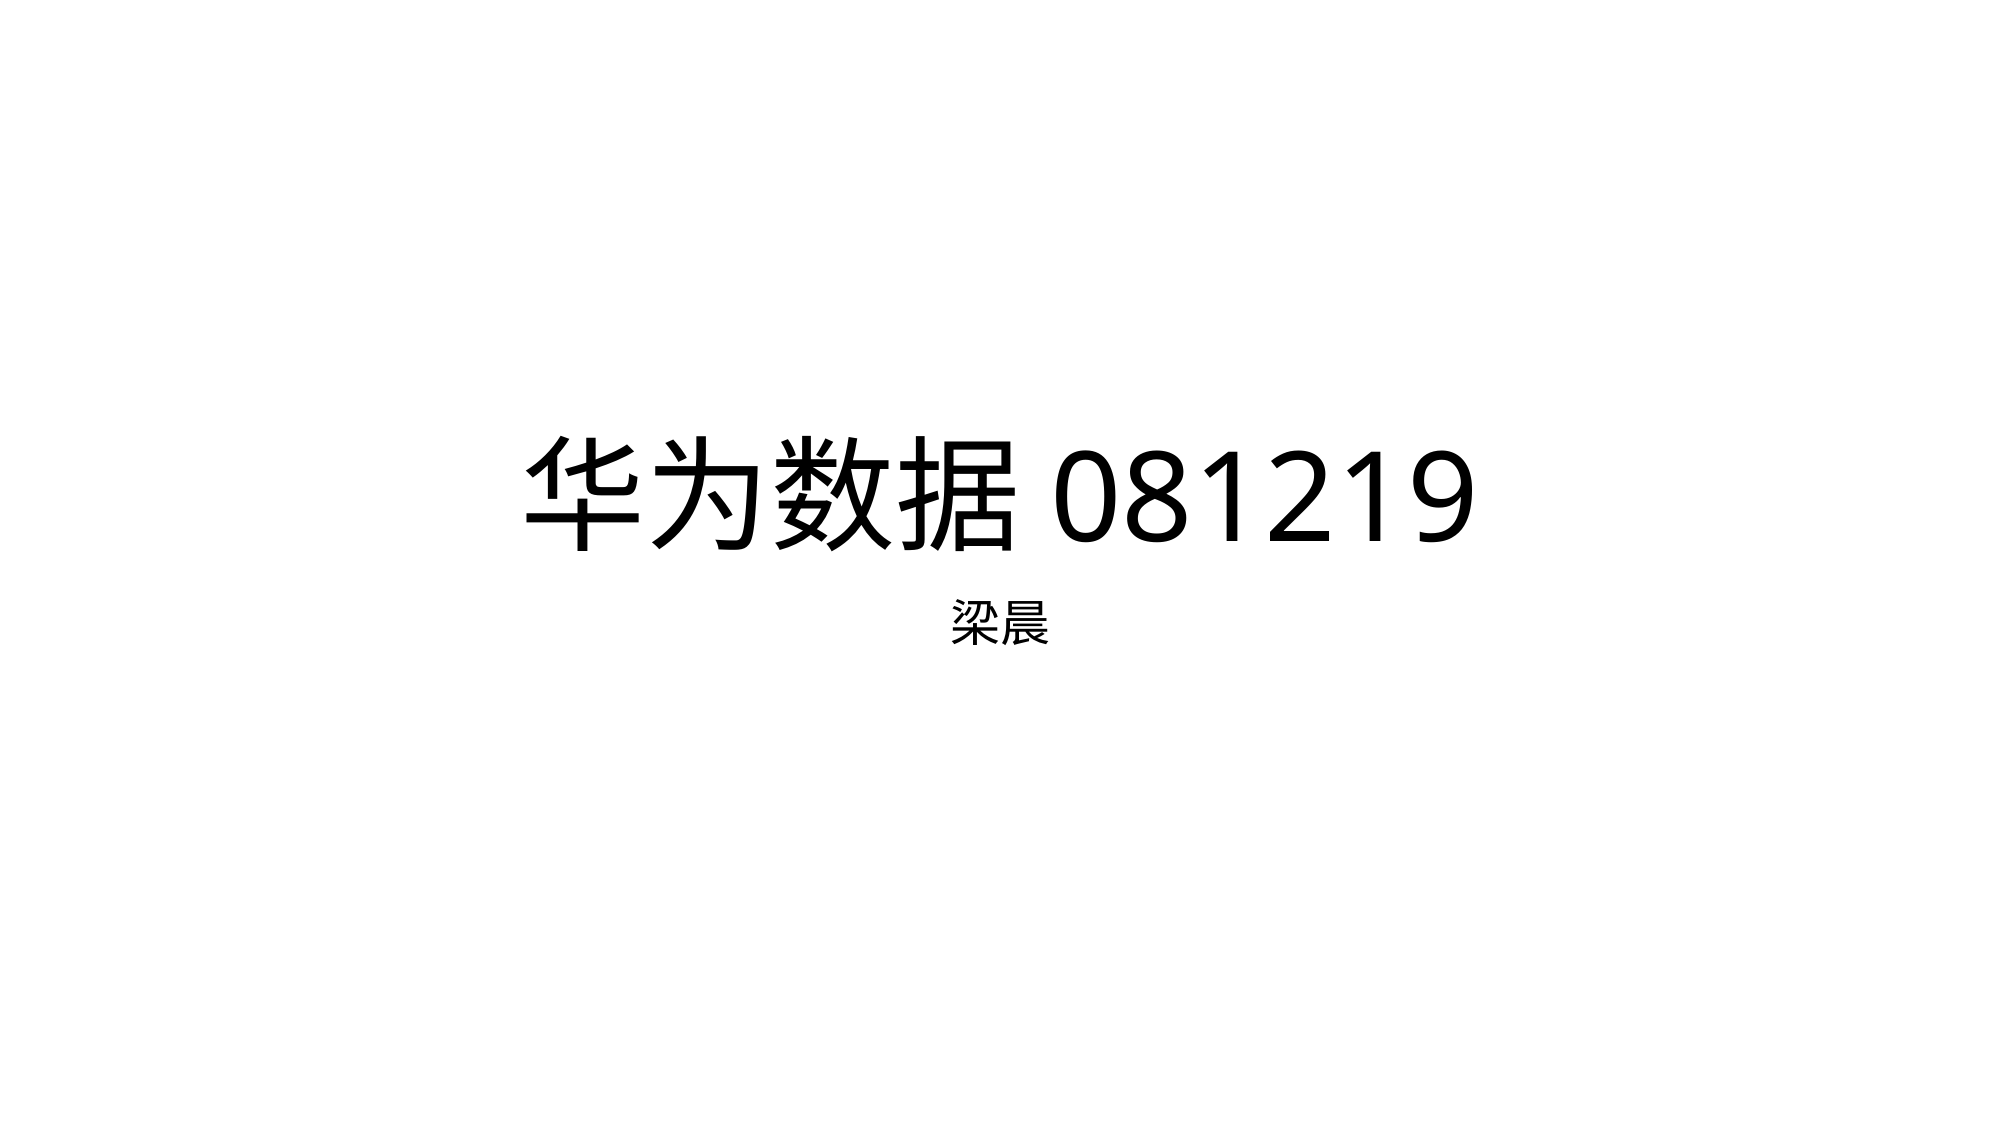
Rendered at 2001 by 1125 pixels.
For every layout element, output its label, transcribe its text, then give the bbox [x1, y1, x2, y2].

subtitle 梁晨 [249, 590, 1750, 863]
title 华为数据081219 [249, 184, 1750, 576]
